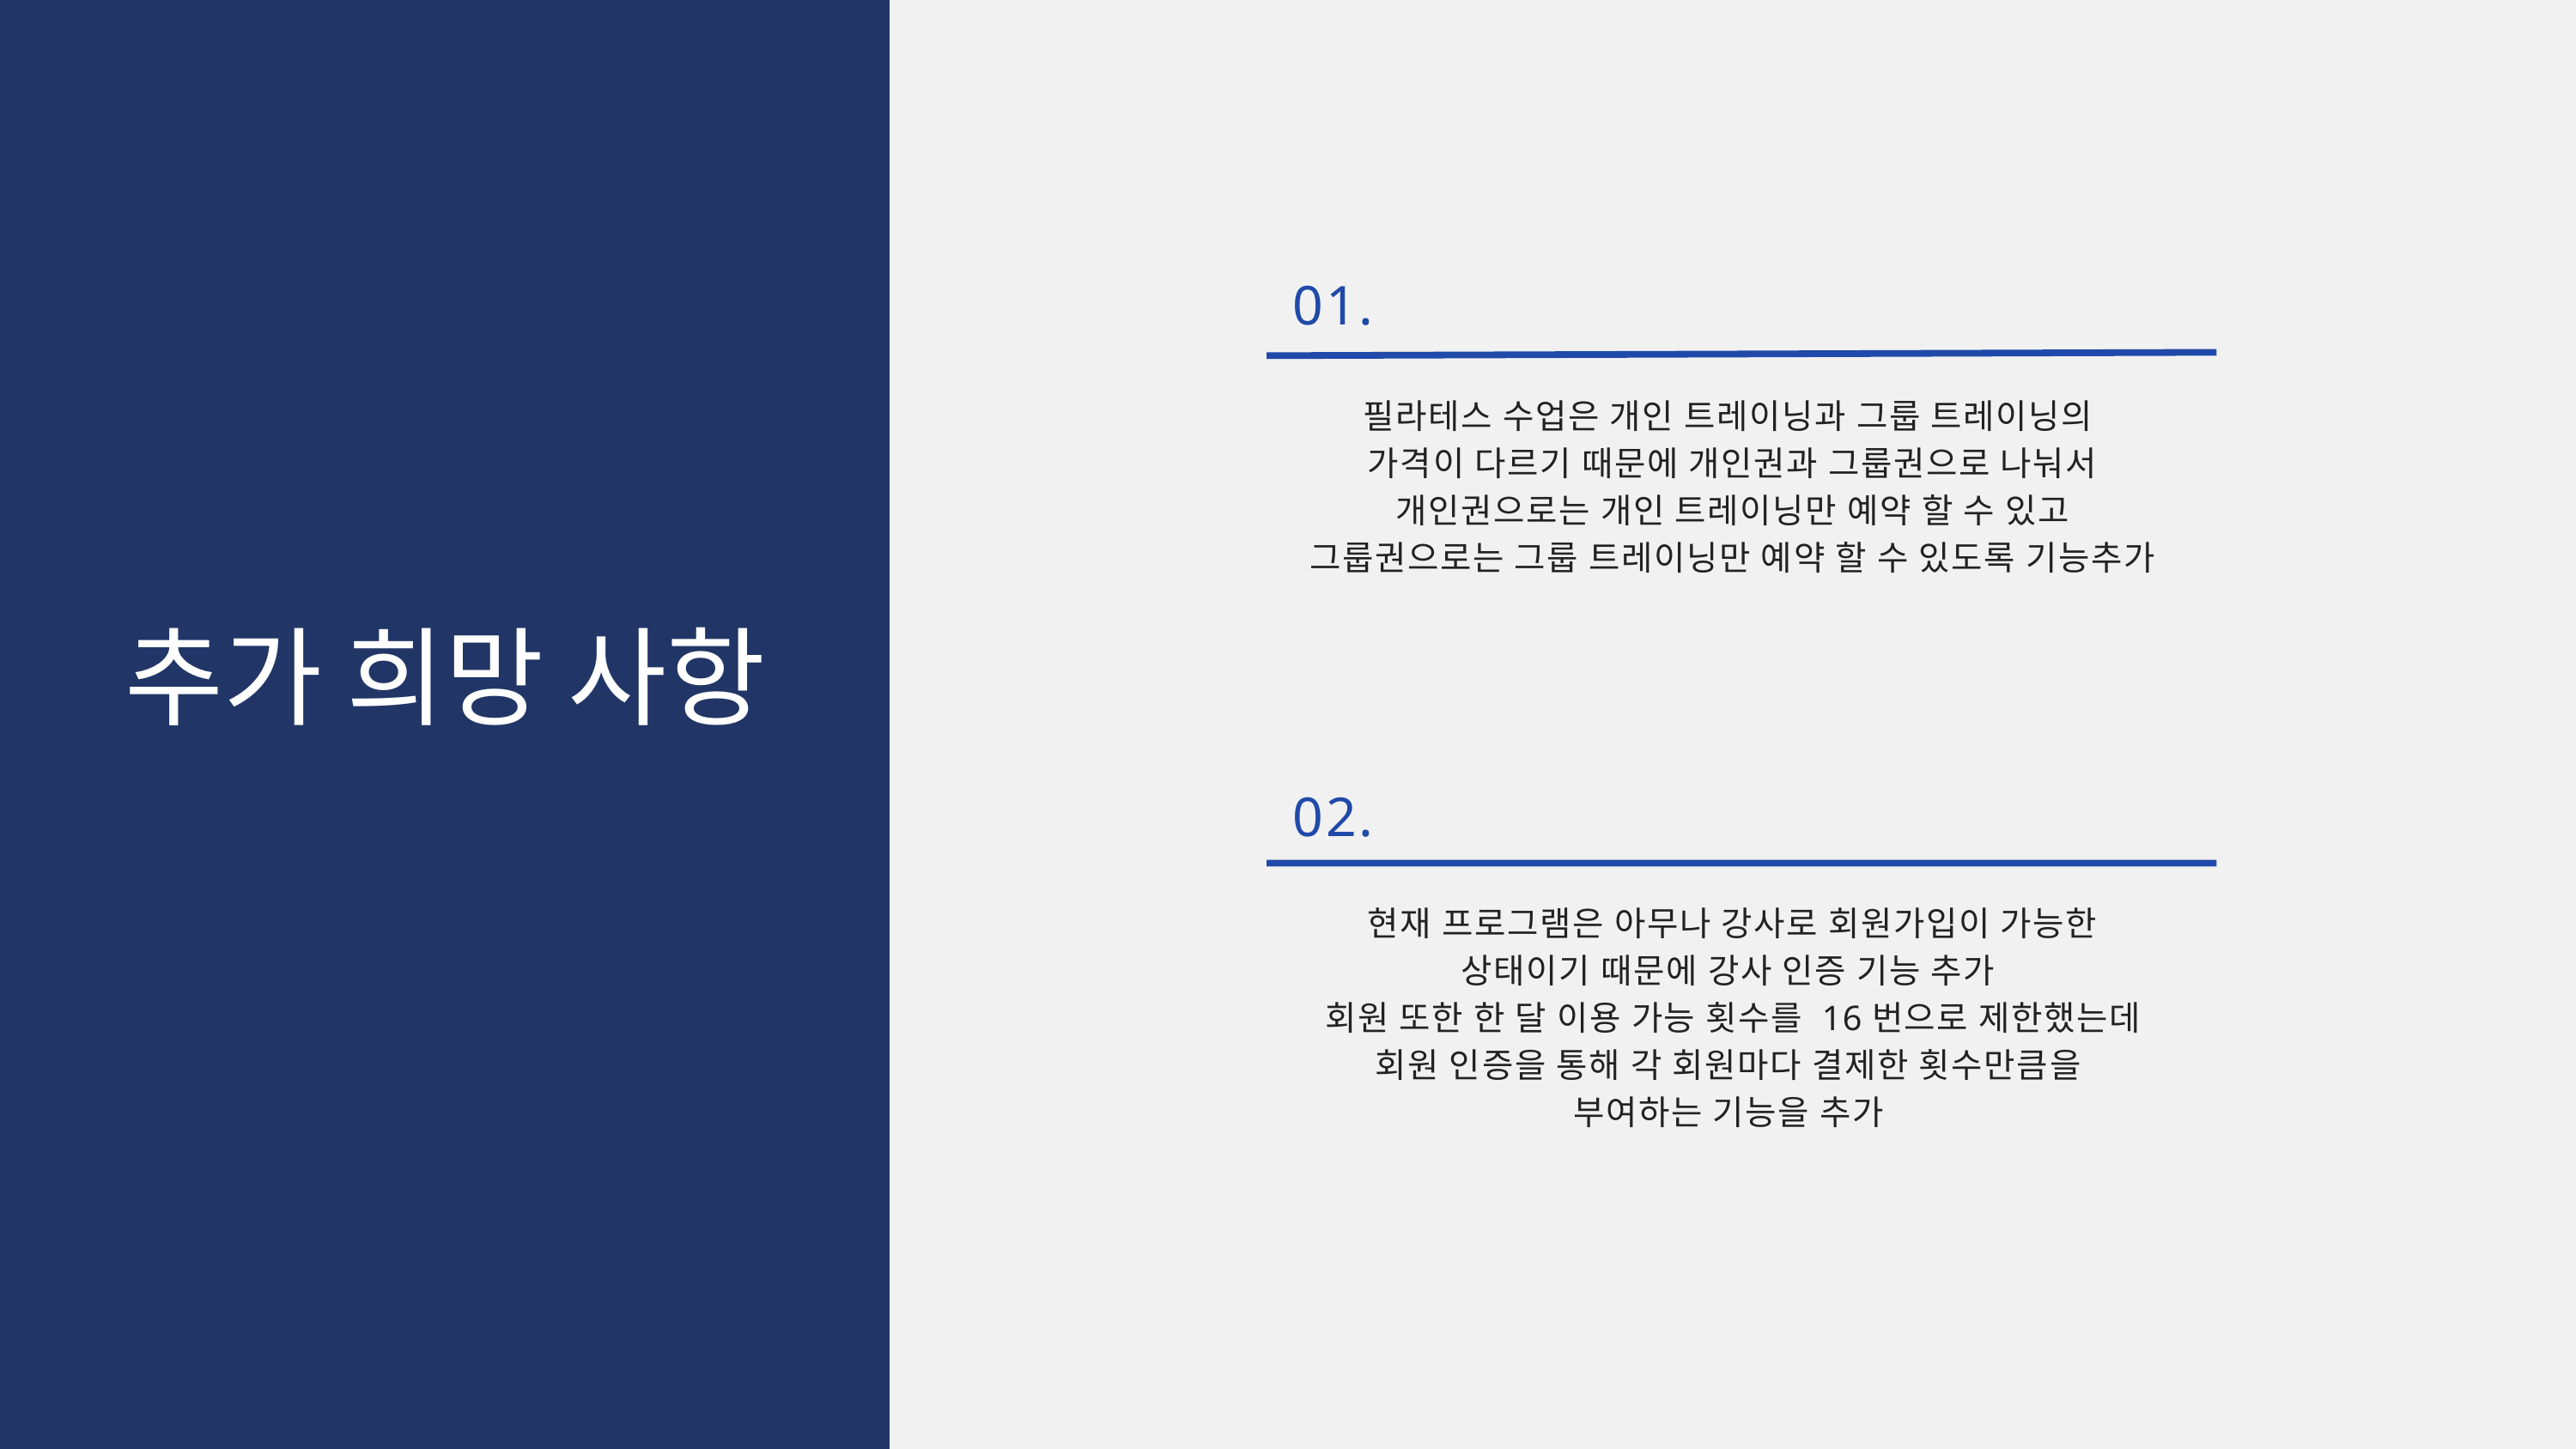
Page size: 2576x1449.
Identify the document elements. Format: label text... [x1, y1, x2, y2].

text_box 현재 프로그램은 아무나 강사로 회원가입이 가능한 상태이기 때문에 강사 인증 기능 추가 회원 또한 한 달 이용 가능 횟수를 16번으로 제한했는데 회원 인증을 통해 각 회원마다 결제한 횟수만큼을 부여하는 기능을 추가 [1297, 895, 2169, 1179]
text_box 필라테스 수업은 개인 트레이닝과 그룹 트레이닝의 가격이 다르기 때문에 개인권과 그룹권으로 나눠서 개인권으로는 개인 트레이닝만 예약 할 수 있고 그룹권으로는 그룹 트레이닝만 예약 할 수 있도록 기능추가 [1271, 388, 2195, 578]
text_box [0, 0, 890, 1449]
text_box 01. [1292, 261, 1734, 336]
text_box 02. [1292, 772, 1734, 847]
